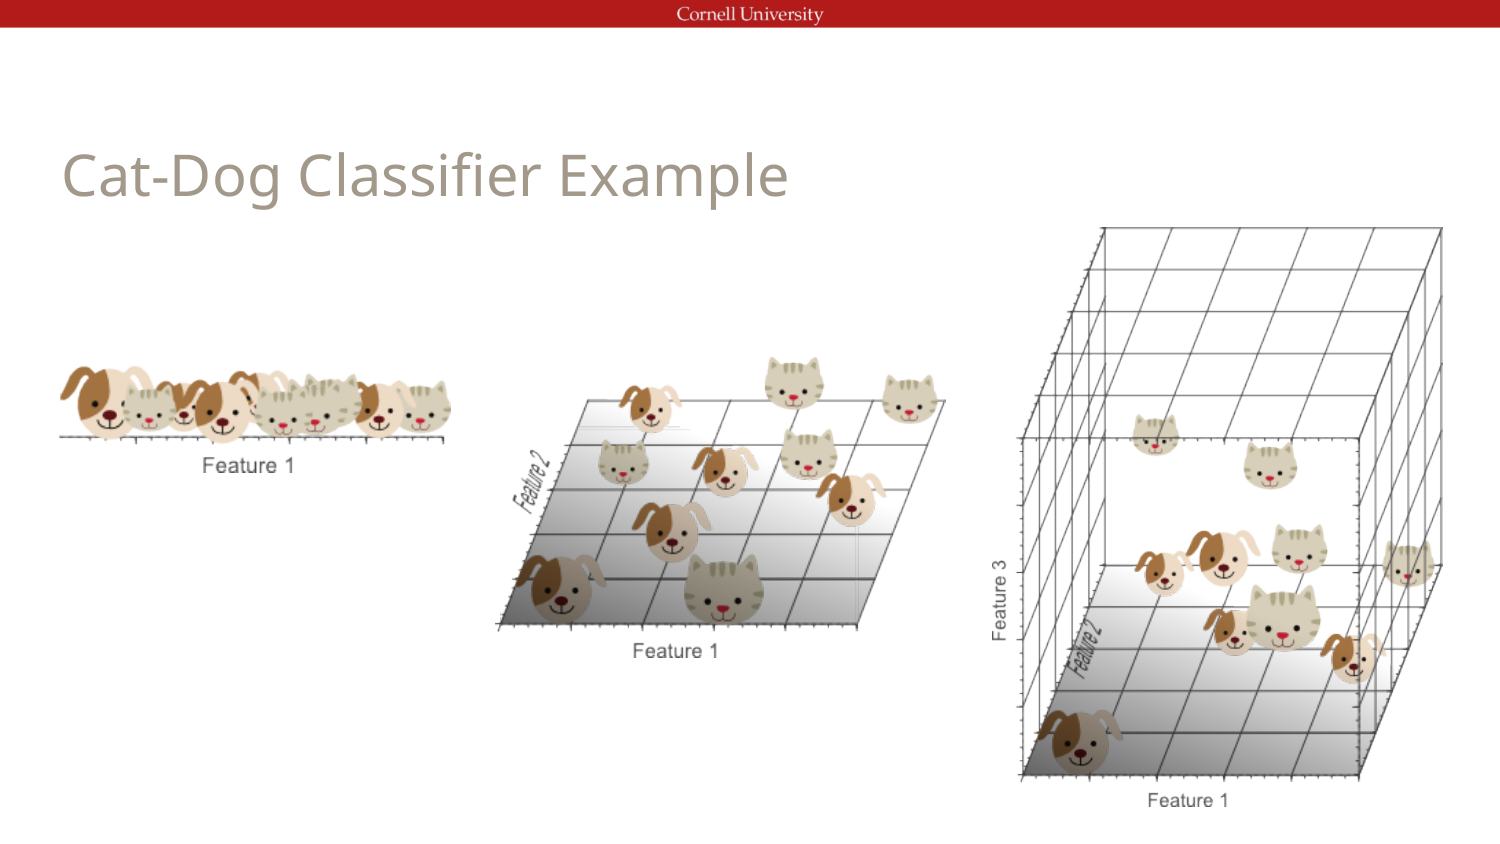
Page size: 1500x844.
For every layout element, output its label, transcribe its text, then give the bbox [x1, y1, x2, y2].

picture [635, 0, 858, 45]
picture [495, 356, 946, 658]
picture [59, 227, 451, 474]
picture [992, 226, 1443, 807]
title Cat-Dog Classifier Example [46, 131, 1471, 216]
